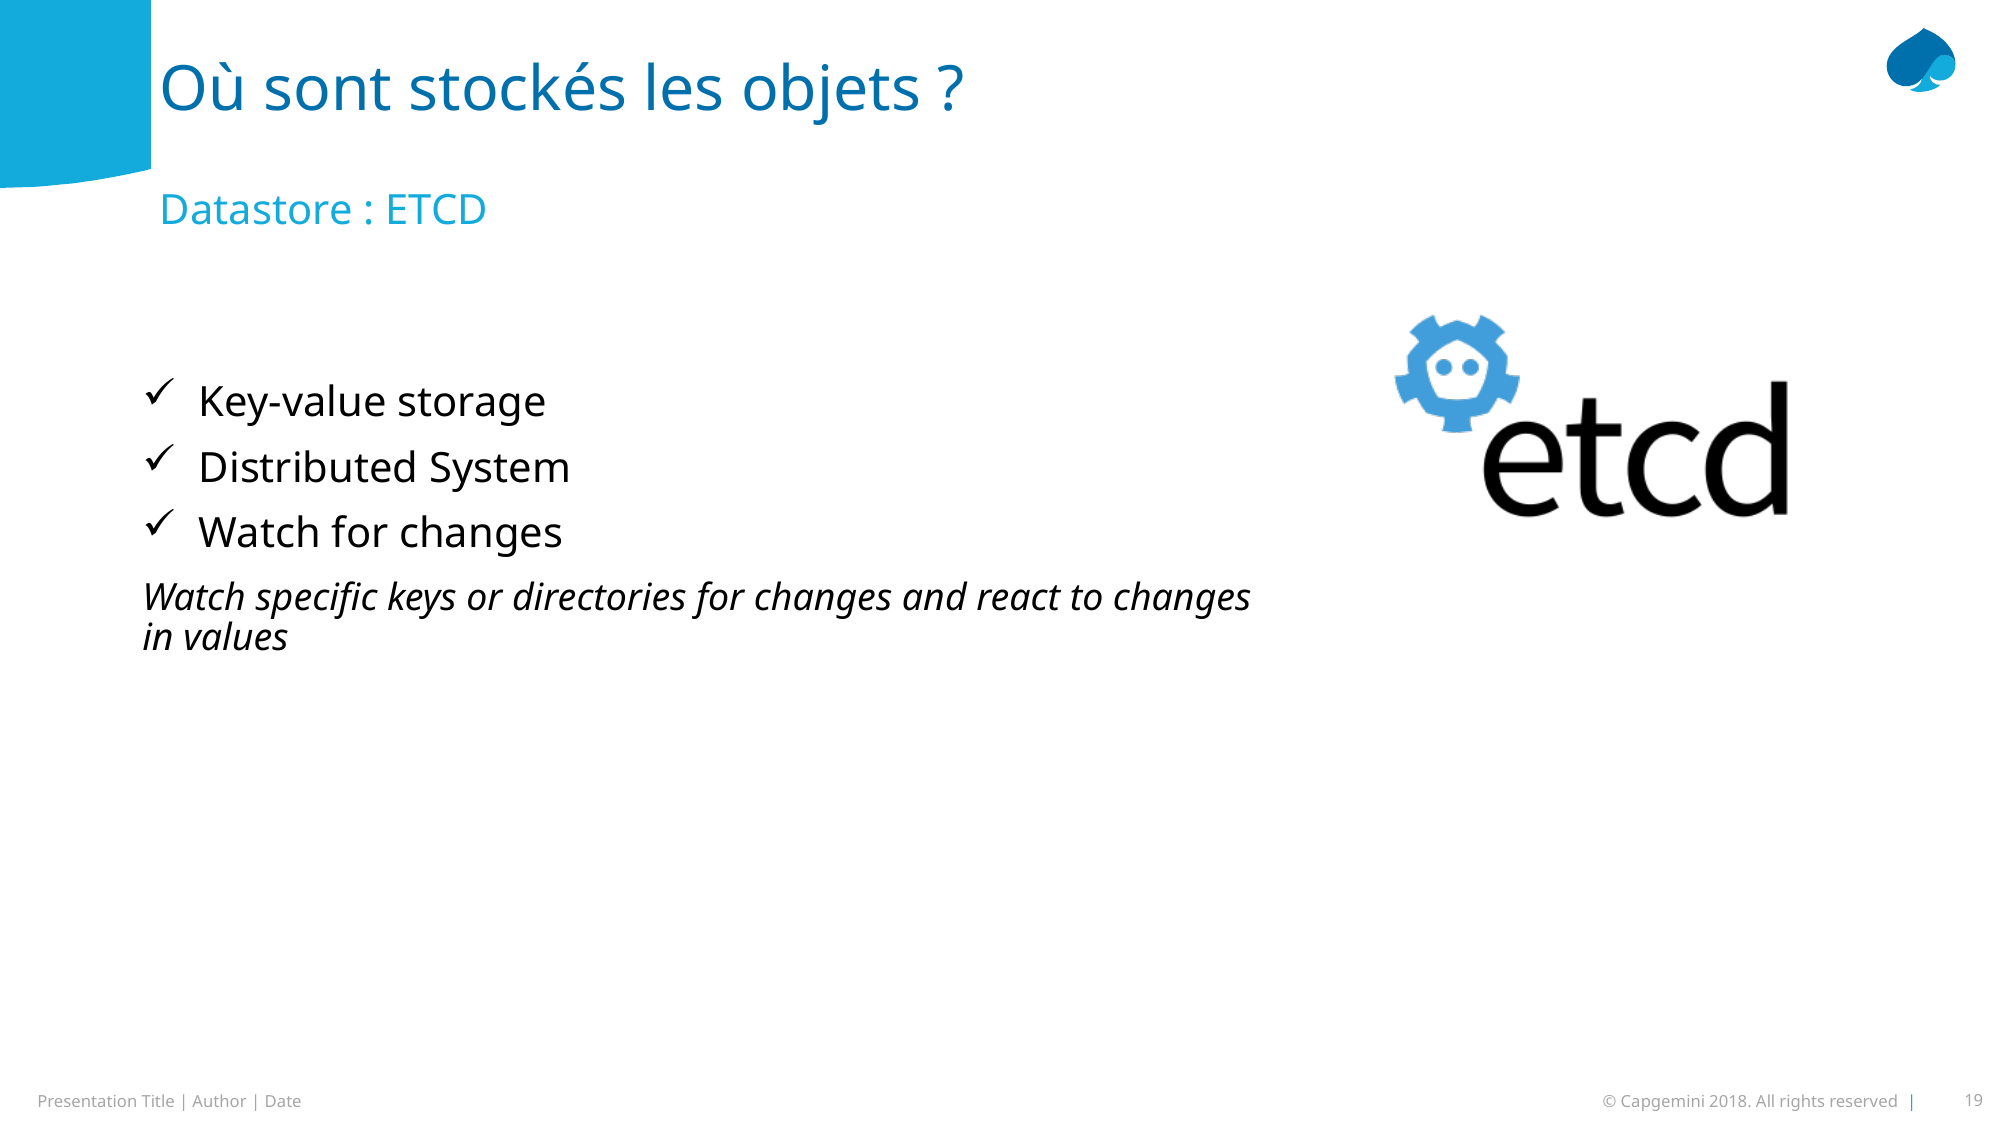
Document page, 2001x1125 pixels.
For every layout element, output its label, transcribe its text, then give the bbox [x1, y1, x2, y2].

list Datastore : ETCD [159, 188, 1955, 272]
picture [1389, 309, 1796, 523]
list Key-value storage Distributed System Watch for changes Watch specific keys or directories for changes and react to changes in values [142, 309, 1281, 1042]
title Où sont stockés les objets ? [159, 0, 1863, 182]
